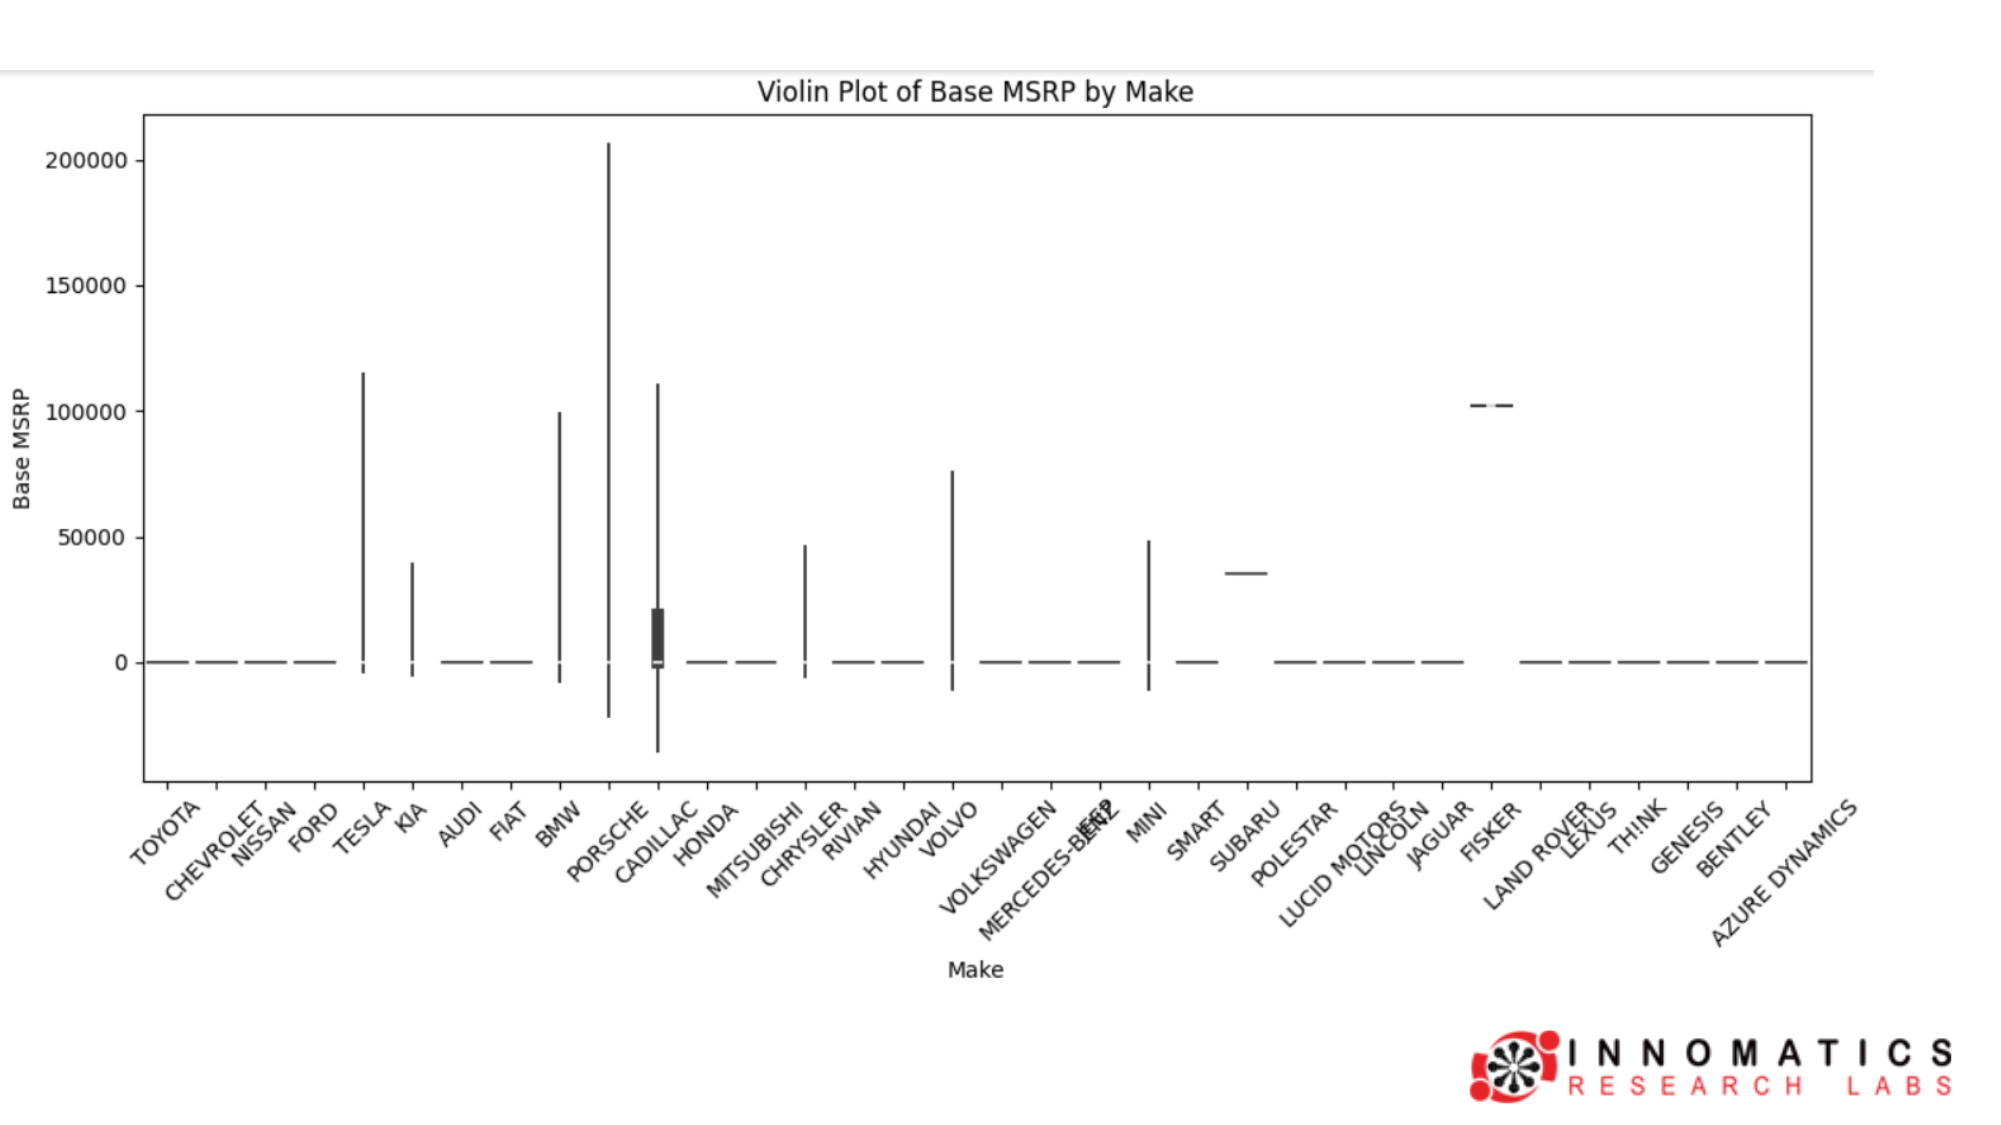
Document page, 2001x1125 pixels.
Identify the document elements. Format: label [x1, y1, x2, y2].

picture [1445, 1014, 1975, 1125]
picture [0, 70, 1874, 992]
